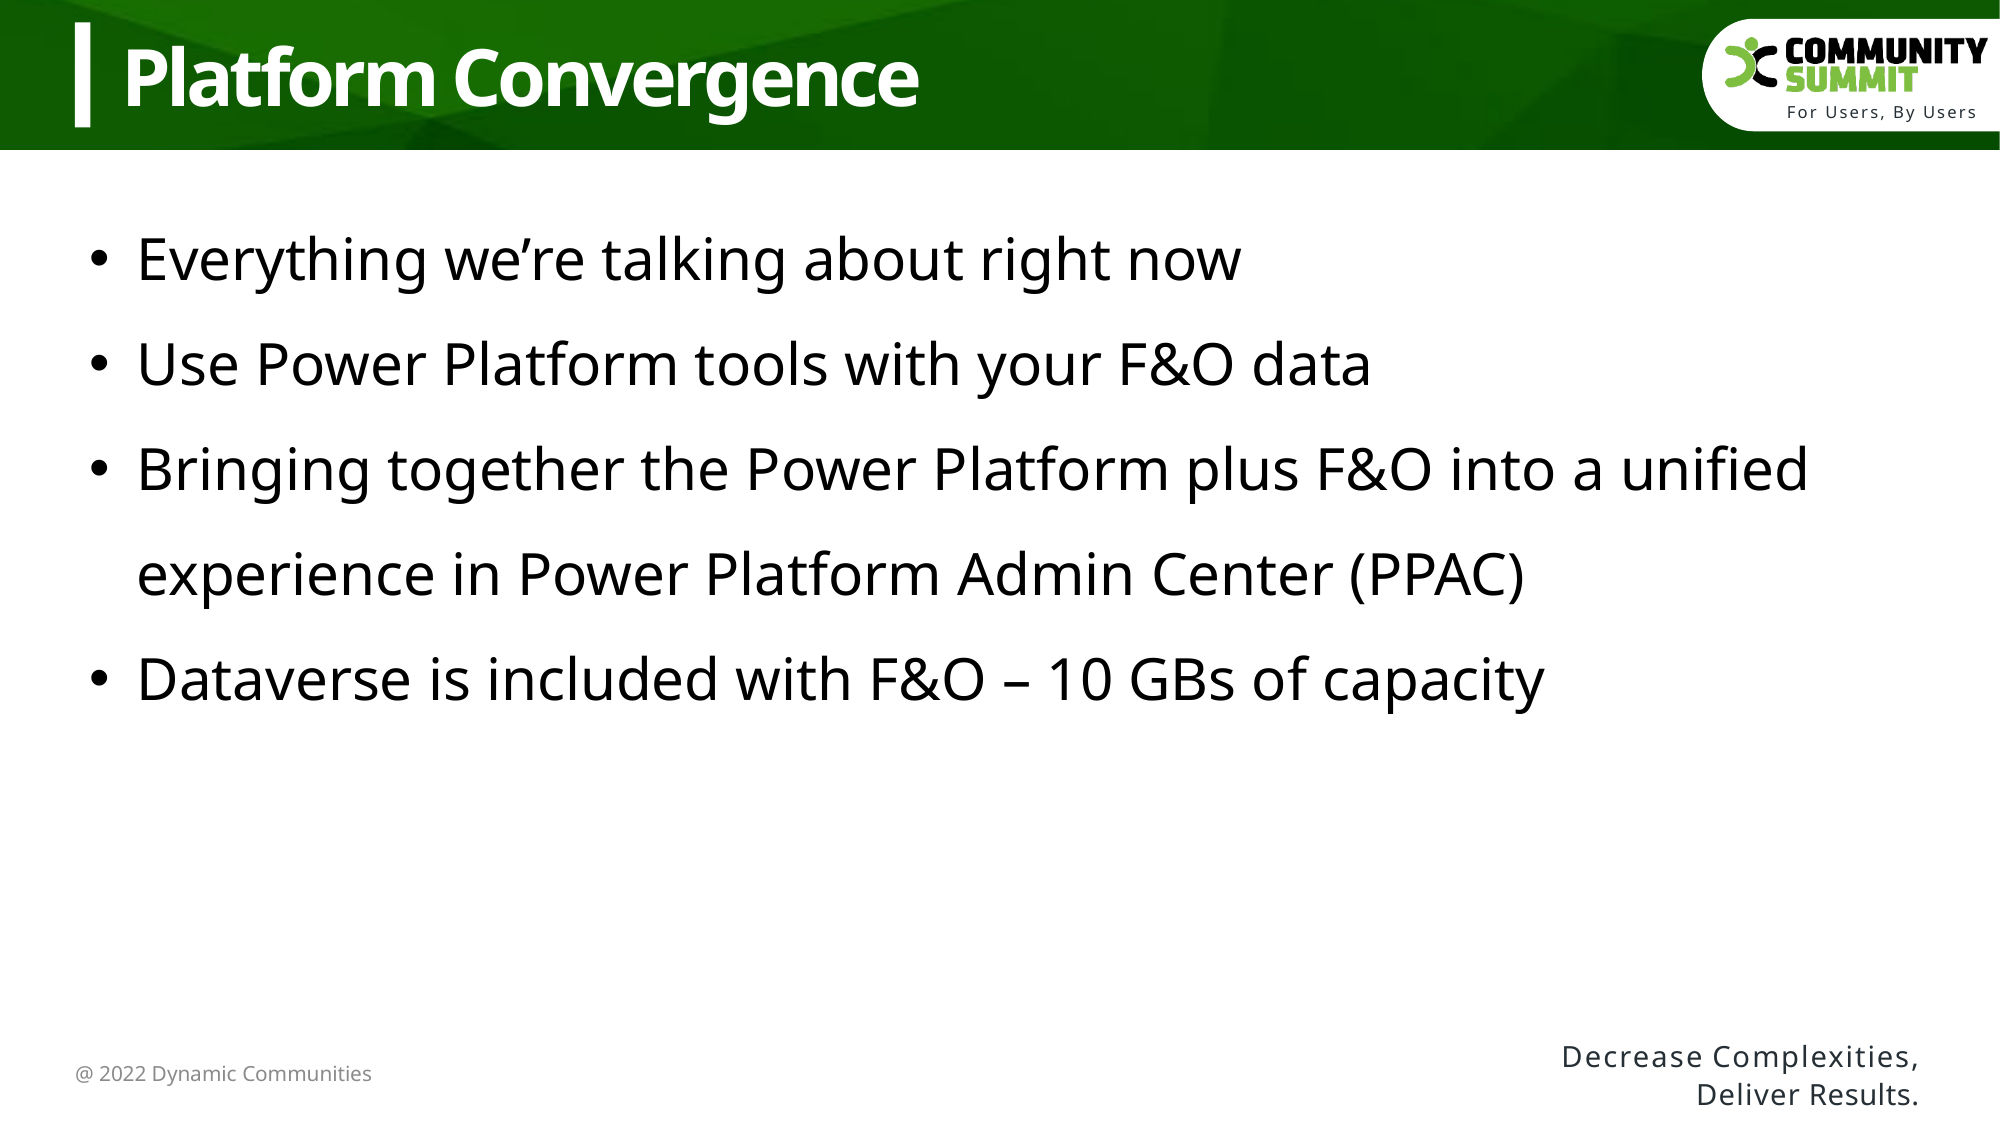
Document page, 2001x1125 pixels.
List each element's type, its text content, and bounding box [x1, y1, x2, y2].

picture [0, 0, 2000, 150]
list Platform Convergence [121, 26, 1558, 124]
list Everything we’re talking about right now Use Power Platform tools with your F&O data Bringing together the Power Platform plus F&O into a unified experience in Power Platform Admin Center (PPAC) Dataverse is included with F&O – 10 GBs of capacity [75, 179, 1925, 1023]
picture [1725, 37, 1988, 92]
